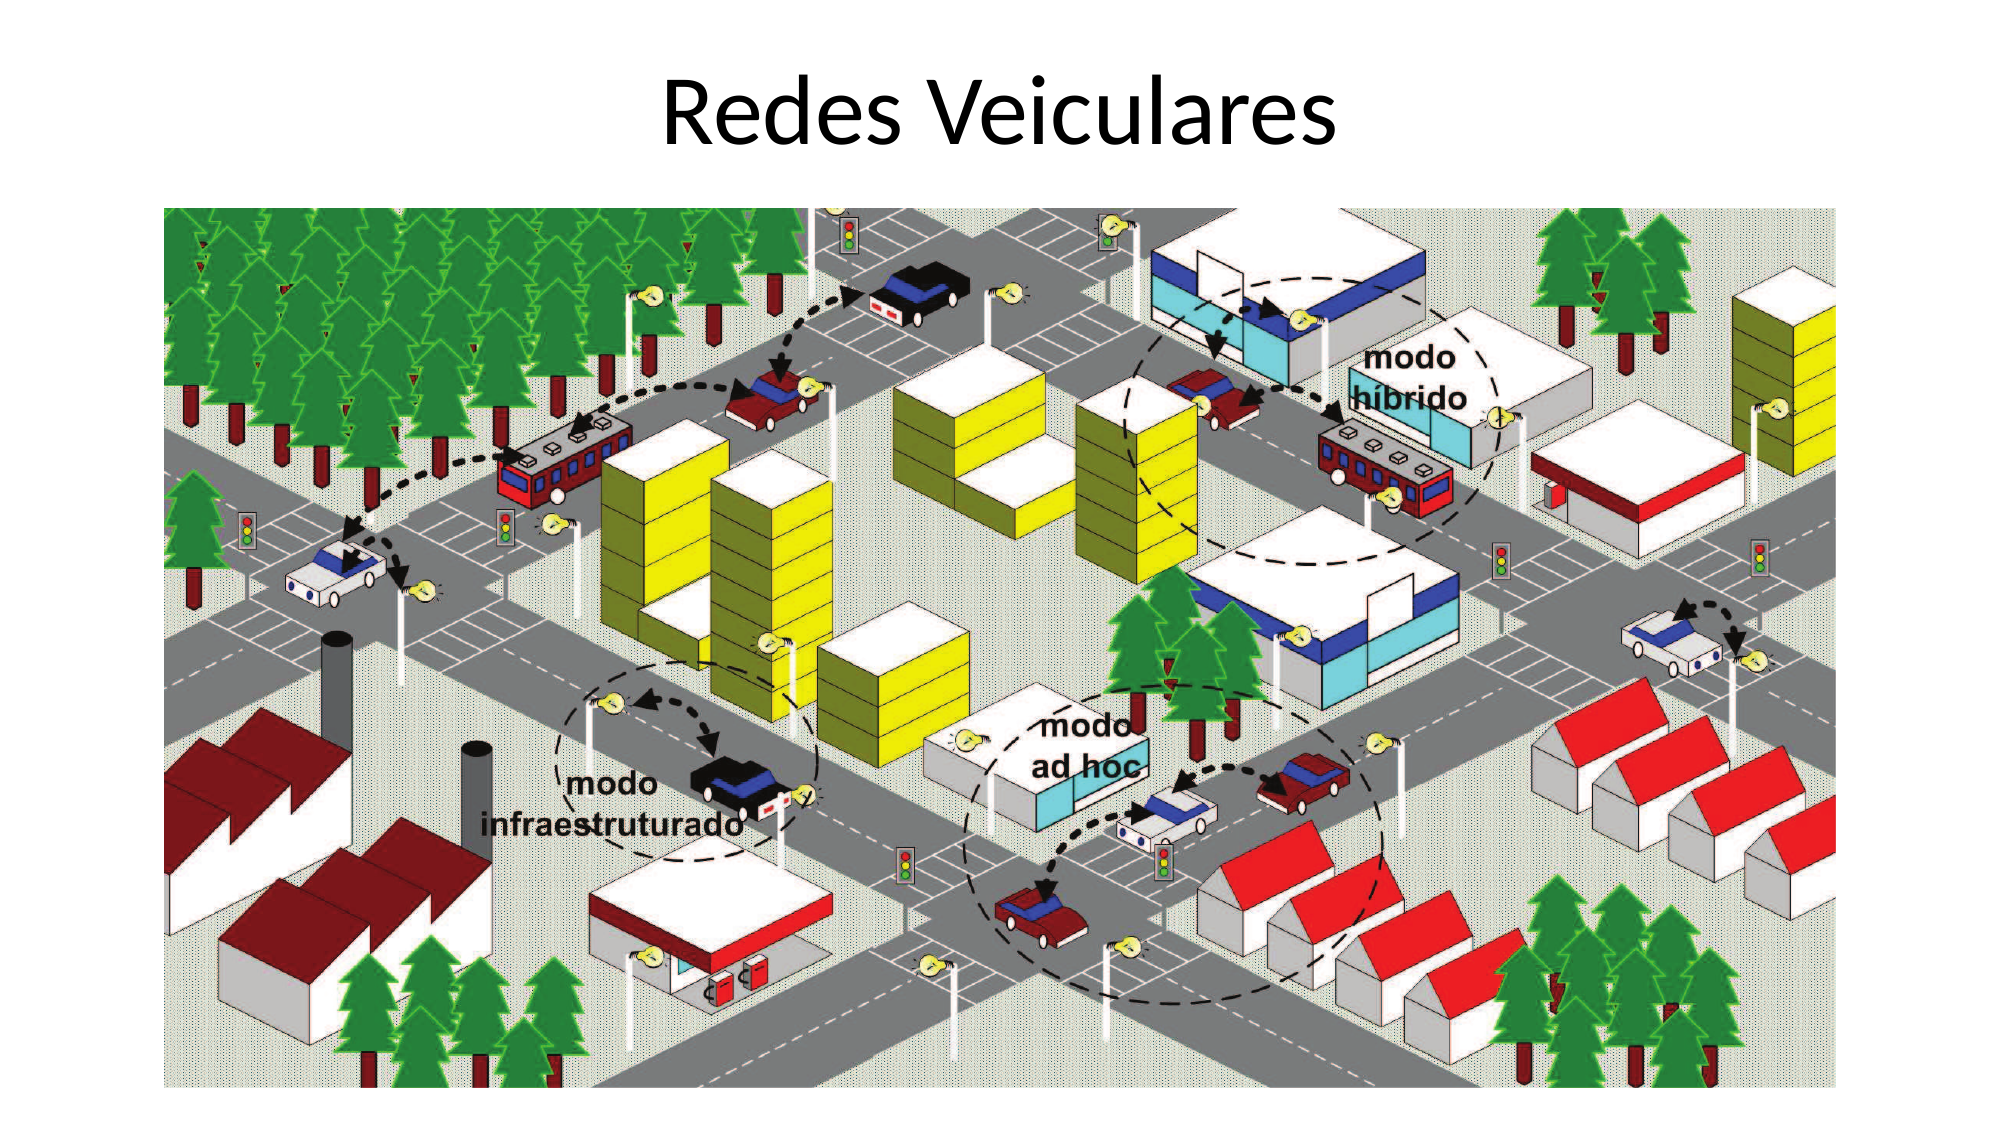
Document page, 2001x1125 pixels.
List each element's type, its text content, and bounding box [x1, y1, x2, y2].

text_box Redes Veiculares [307, 37, 1693, 173]
picture [163, 208, 1836, 1088]
